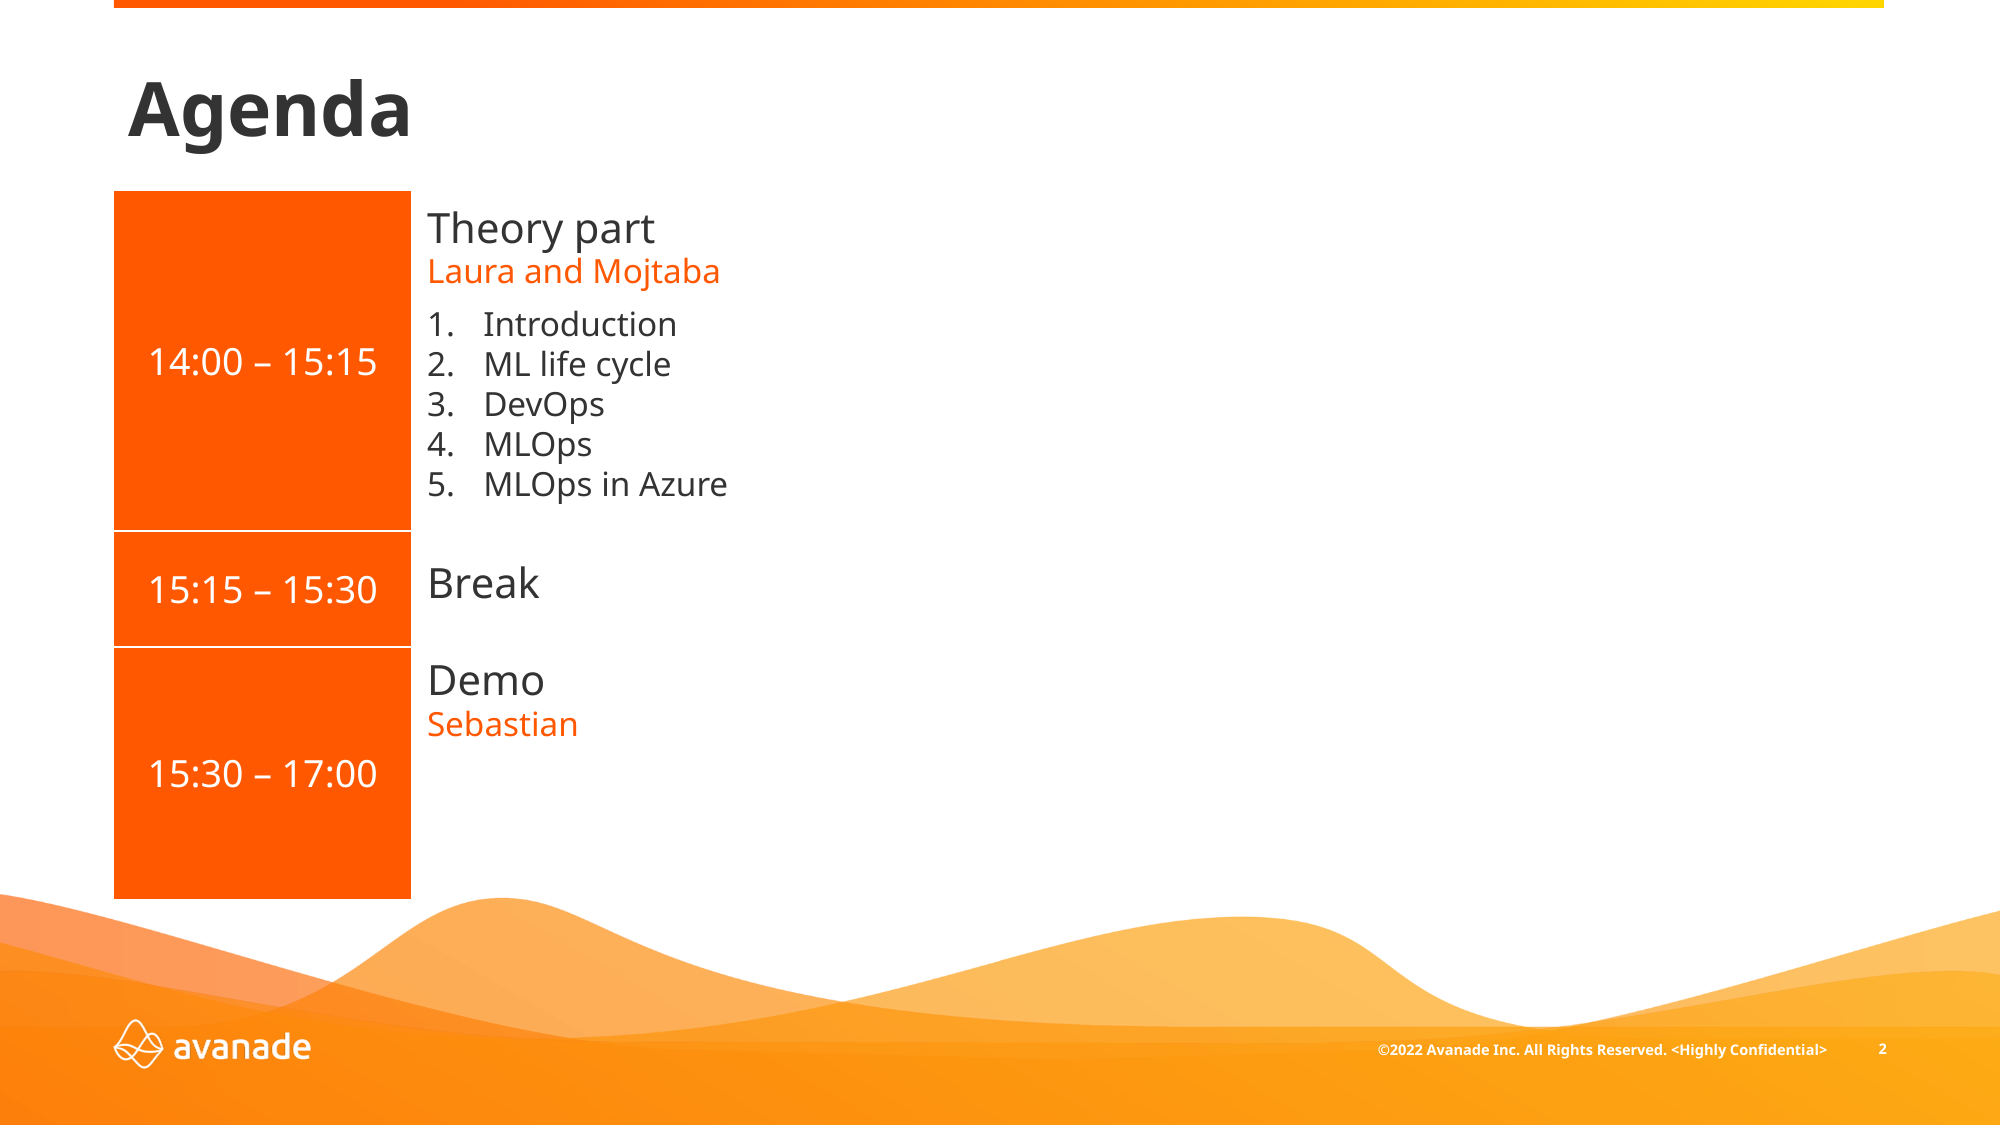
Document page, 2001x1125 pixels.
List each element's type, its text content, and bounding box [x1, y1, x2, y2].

table_header 14:00 – 15:15 [114, 191, 411, 530]
table_cell 15:15 – 15:30 [114, 532, 411, 646]
picture [0, 145, 2000, 1125]
text_box Break [412, 555, 1209, 611]
table_cell 15:30 – 17:00 [114, 648, 411, 899]
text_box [412, 652, 1218, 756]
text_box Introduction ML life cycle DevOps MLOps MLOps in Azure [412, 304, 831, 561]
title Agenda [113, 64, 1883, 228]
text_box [412, 200, 1366, 304]
